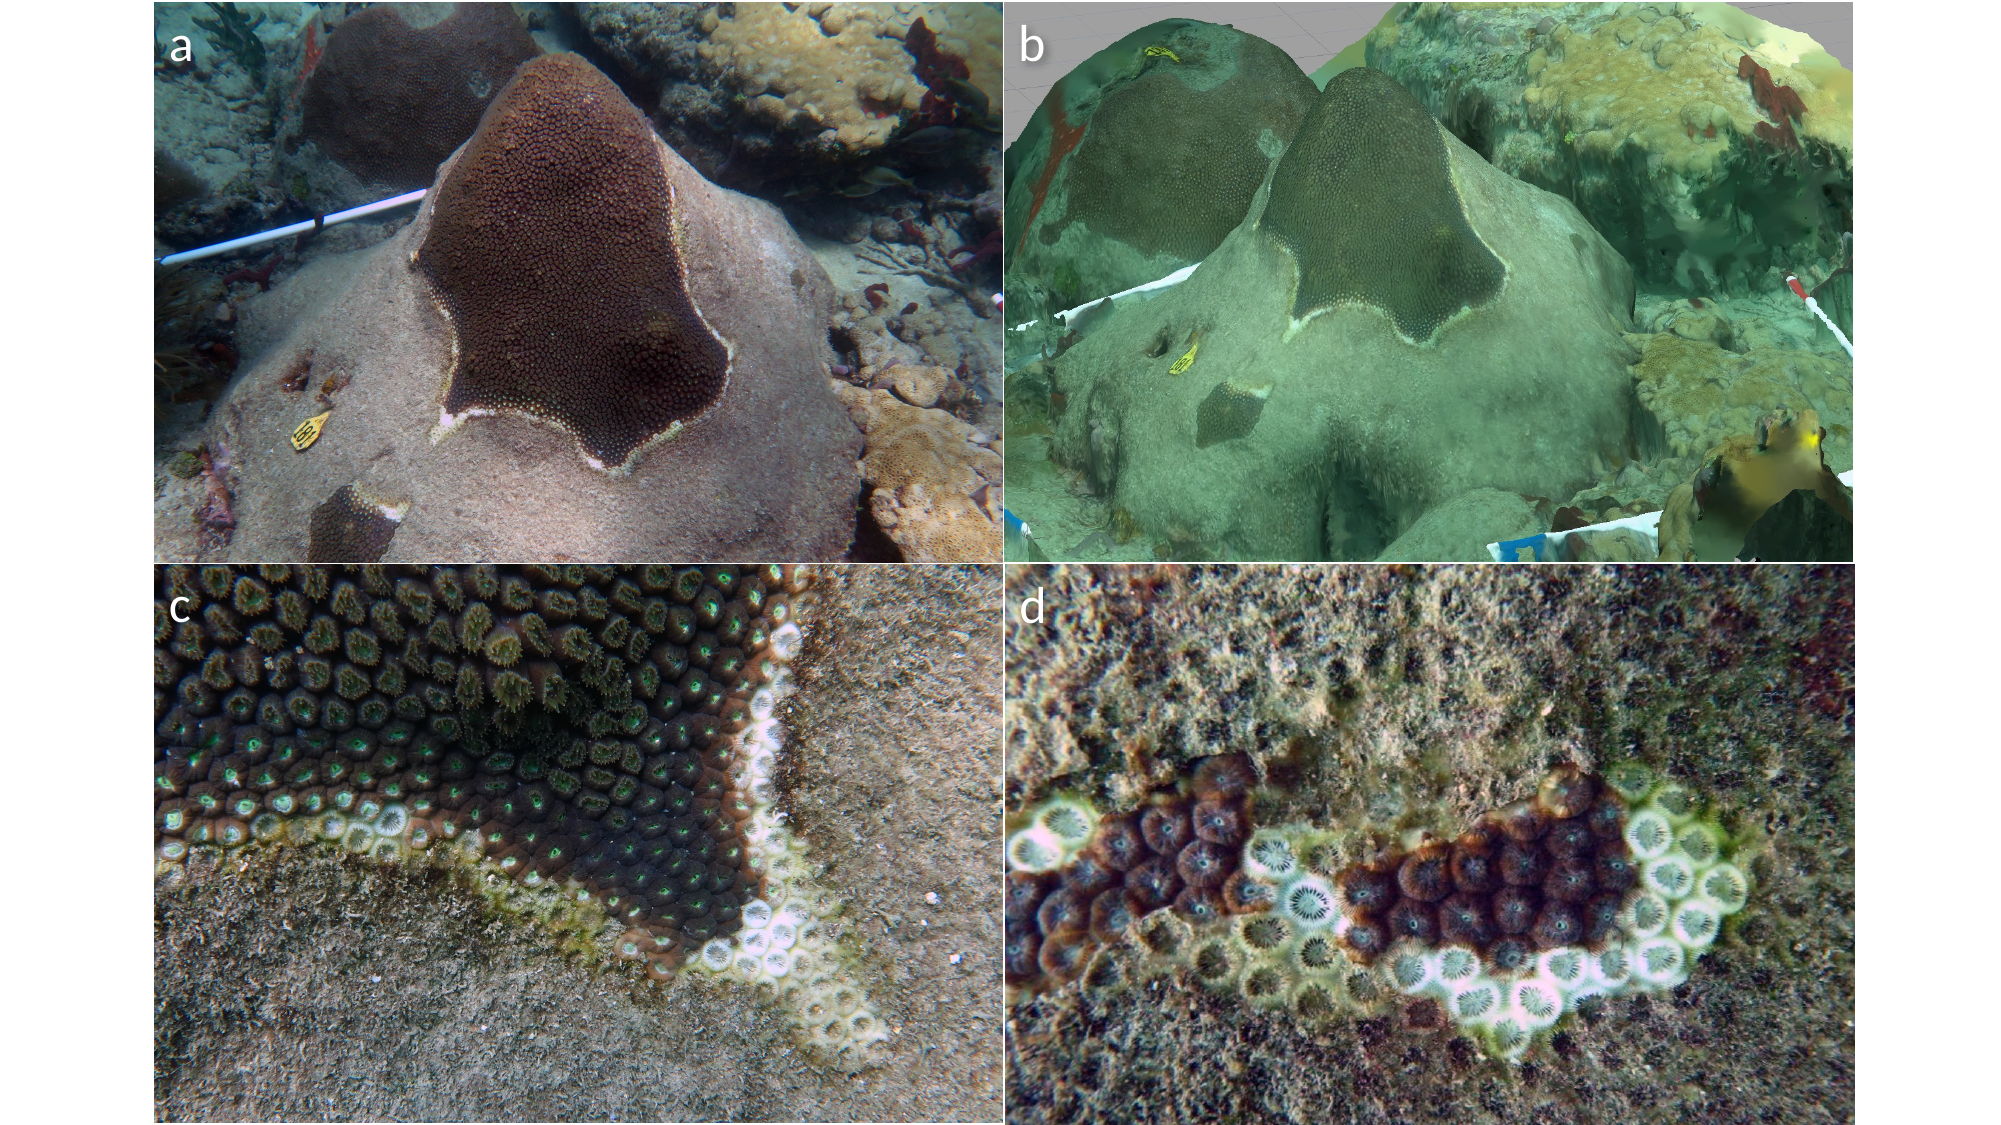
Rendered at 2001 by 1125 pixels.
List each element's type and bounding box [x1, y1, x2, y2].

text_box [152, 0, 1856, 1125]
